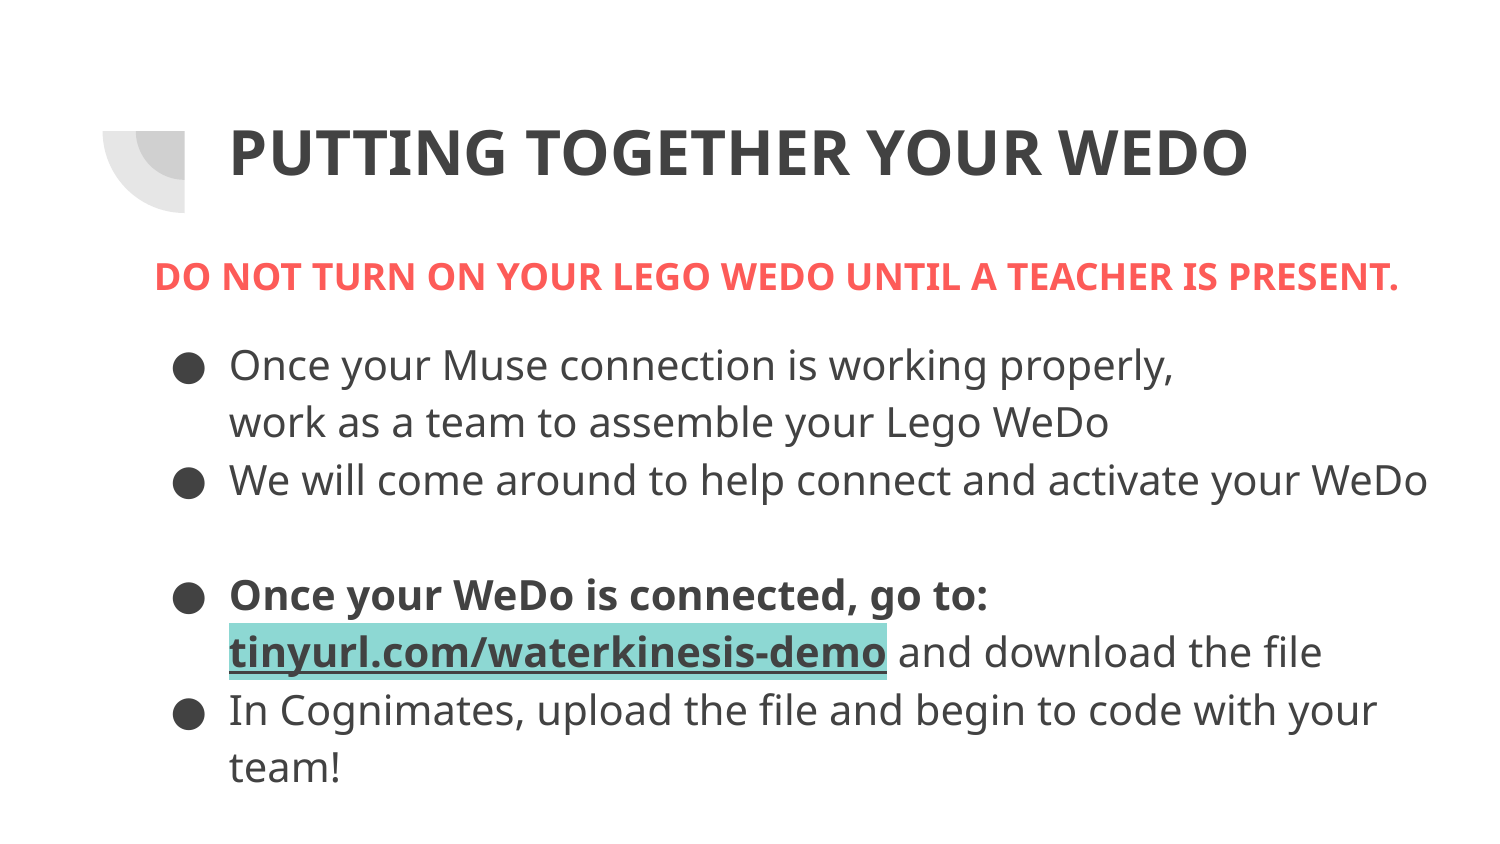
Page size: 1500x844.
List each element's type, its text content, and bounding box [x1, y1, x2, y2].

list DO NOT TURN ON YOUR LEGO WEDO UNTIL A TEACHER IS PRESENT. Once your Muse connection is working properly, work as a team to assemble your Lego WeDo We will come around to help connect and activate your WeDo Once your WeDo is connected, go to: tinyurl.com/waterkinesis-demo and download the file In Cognimates, upload the file and begin to code with your team! [138, 231, 1466, 744]
title PUTTING TOGETHER YOUR WEDO [213, 98, 1368, 231]
